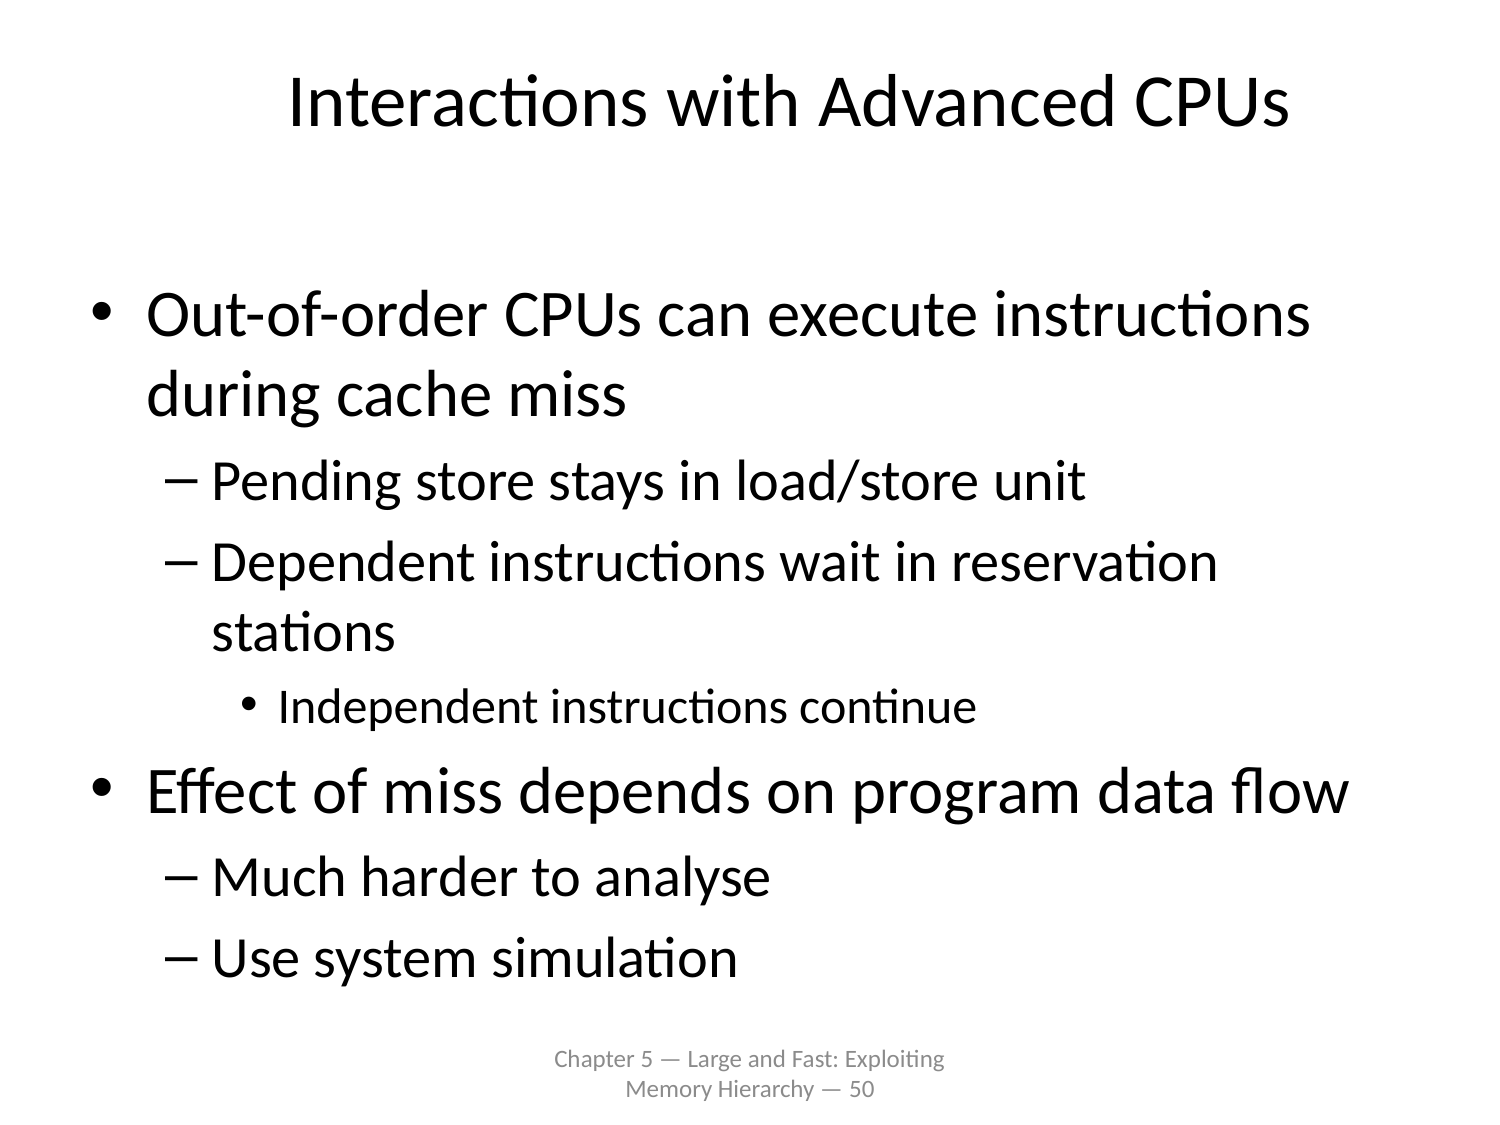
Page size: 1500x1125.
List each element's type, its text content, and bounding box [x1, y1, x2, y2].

title Interactions with Advanced CPUs [112, 43, 1468, 149]
footer Chapter 5 — Large and Fast: Exploiting Memory Hierarchy — 50 [512, 1042, 988, 1103]
list Out-of-order CPUs can execute instructions during cache miss Pending store stays in load/store unit Dependent instructions wait in reservation stations Independent instructions continue Effect of miss depends on program data flow Much harder to analyse Use system simulation [75, 262, 1425, 1005]
